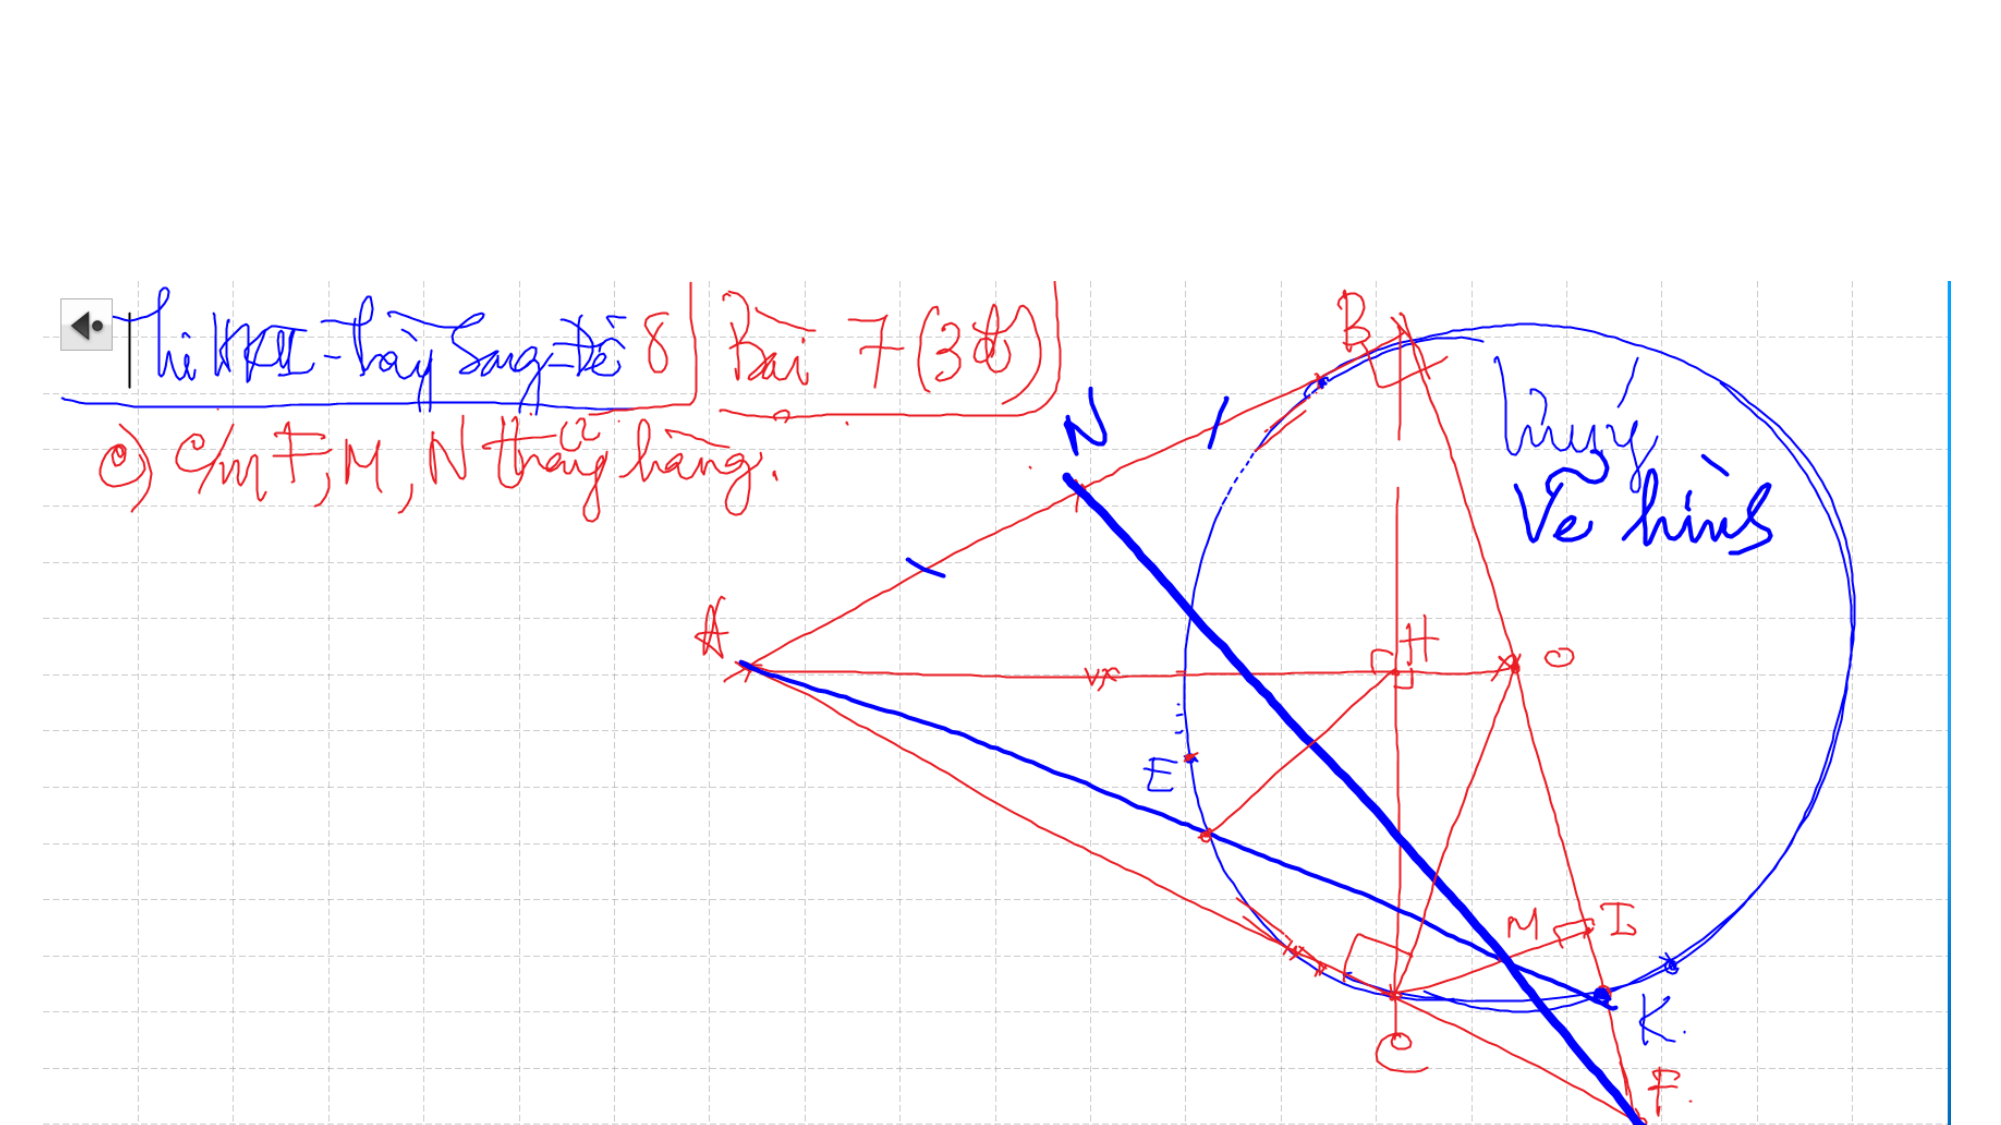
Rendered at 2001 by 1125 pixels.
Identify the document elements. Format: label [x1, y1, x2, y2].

picture [43, 281, 1951, 1125]
